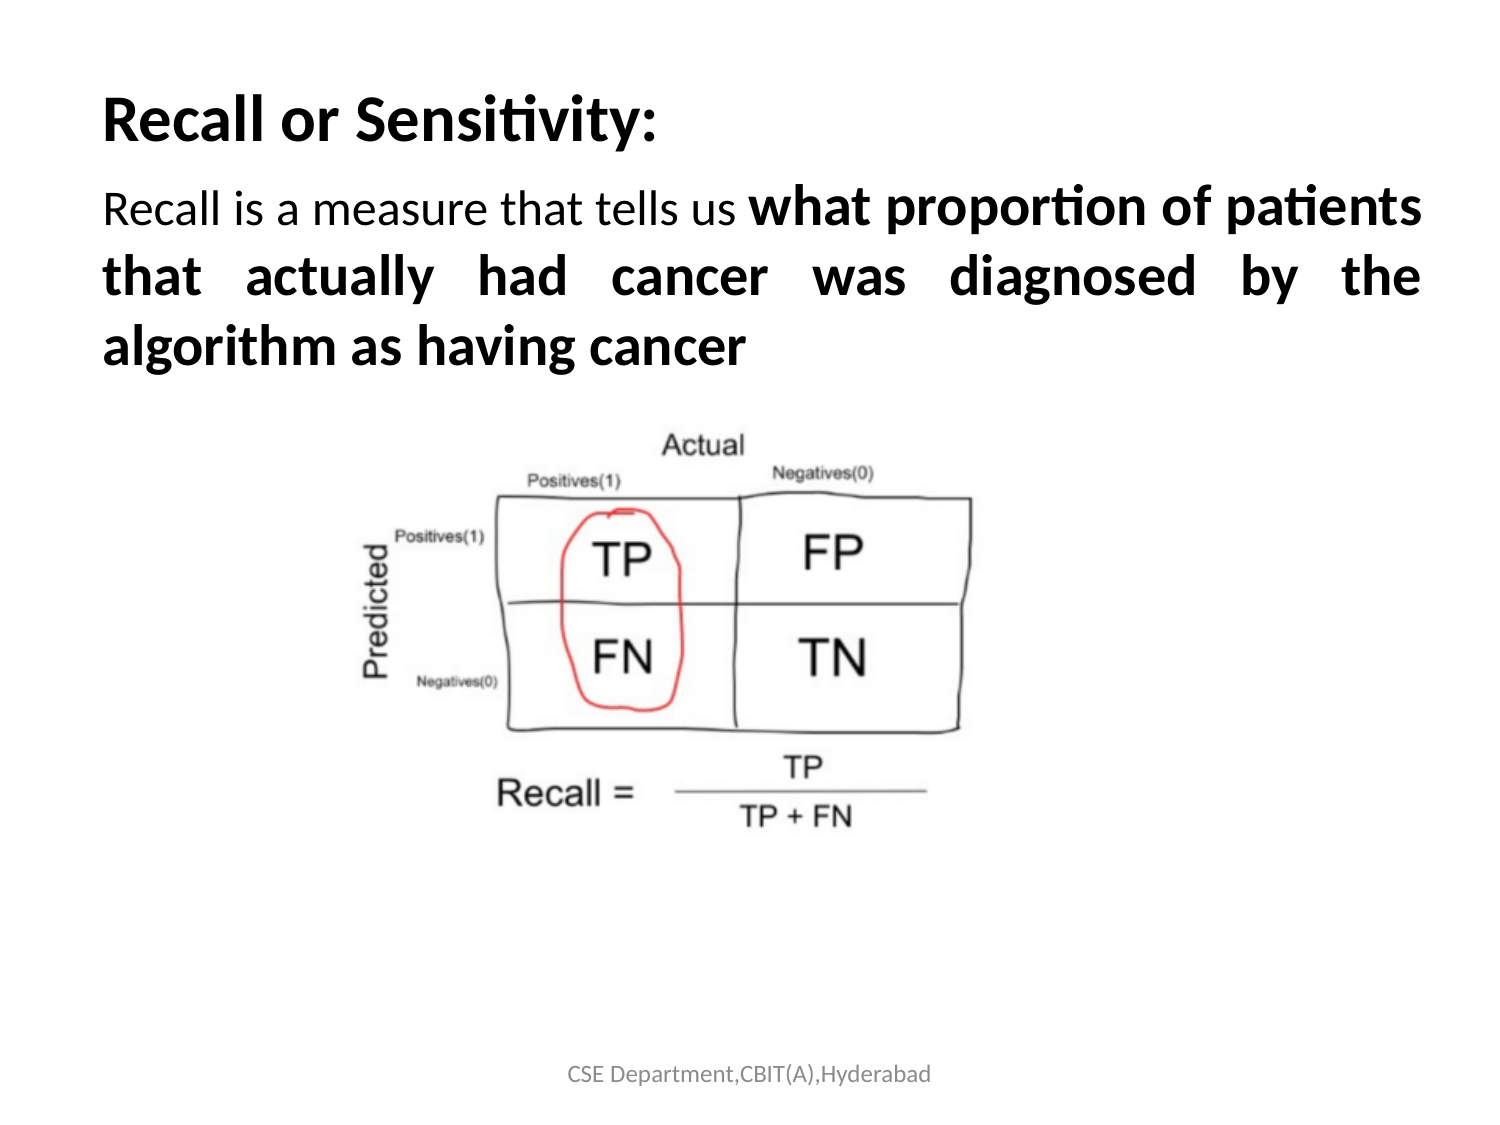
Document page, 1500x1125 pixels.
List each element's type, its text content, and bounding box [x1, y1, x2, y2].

footer CSE Department,CBIT(A),Hyderabad [512, 1042, 988, 1103]
list Recall or Sensitivity: Recall is a measure that tells us what proportion of patients that actually had cancer was diagnosed by the algorithm as having cancer [87, 67, 1438, 811]
picture [337, 424, 1041, 874]
